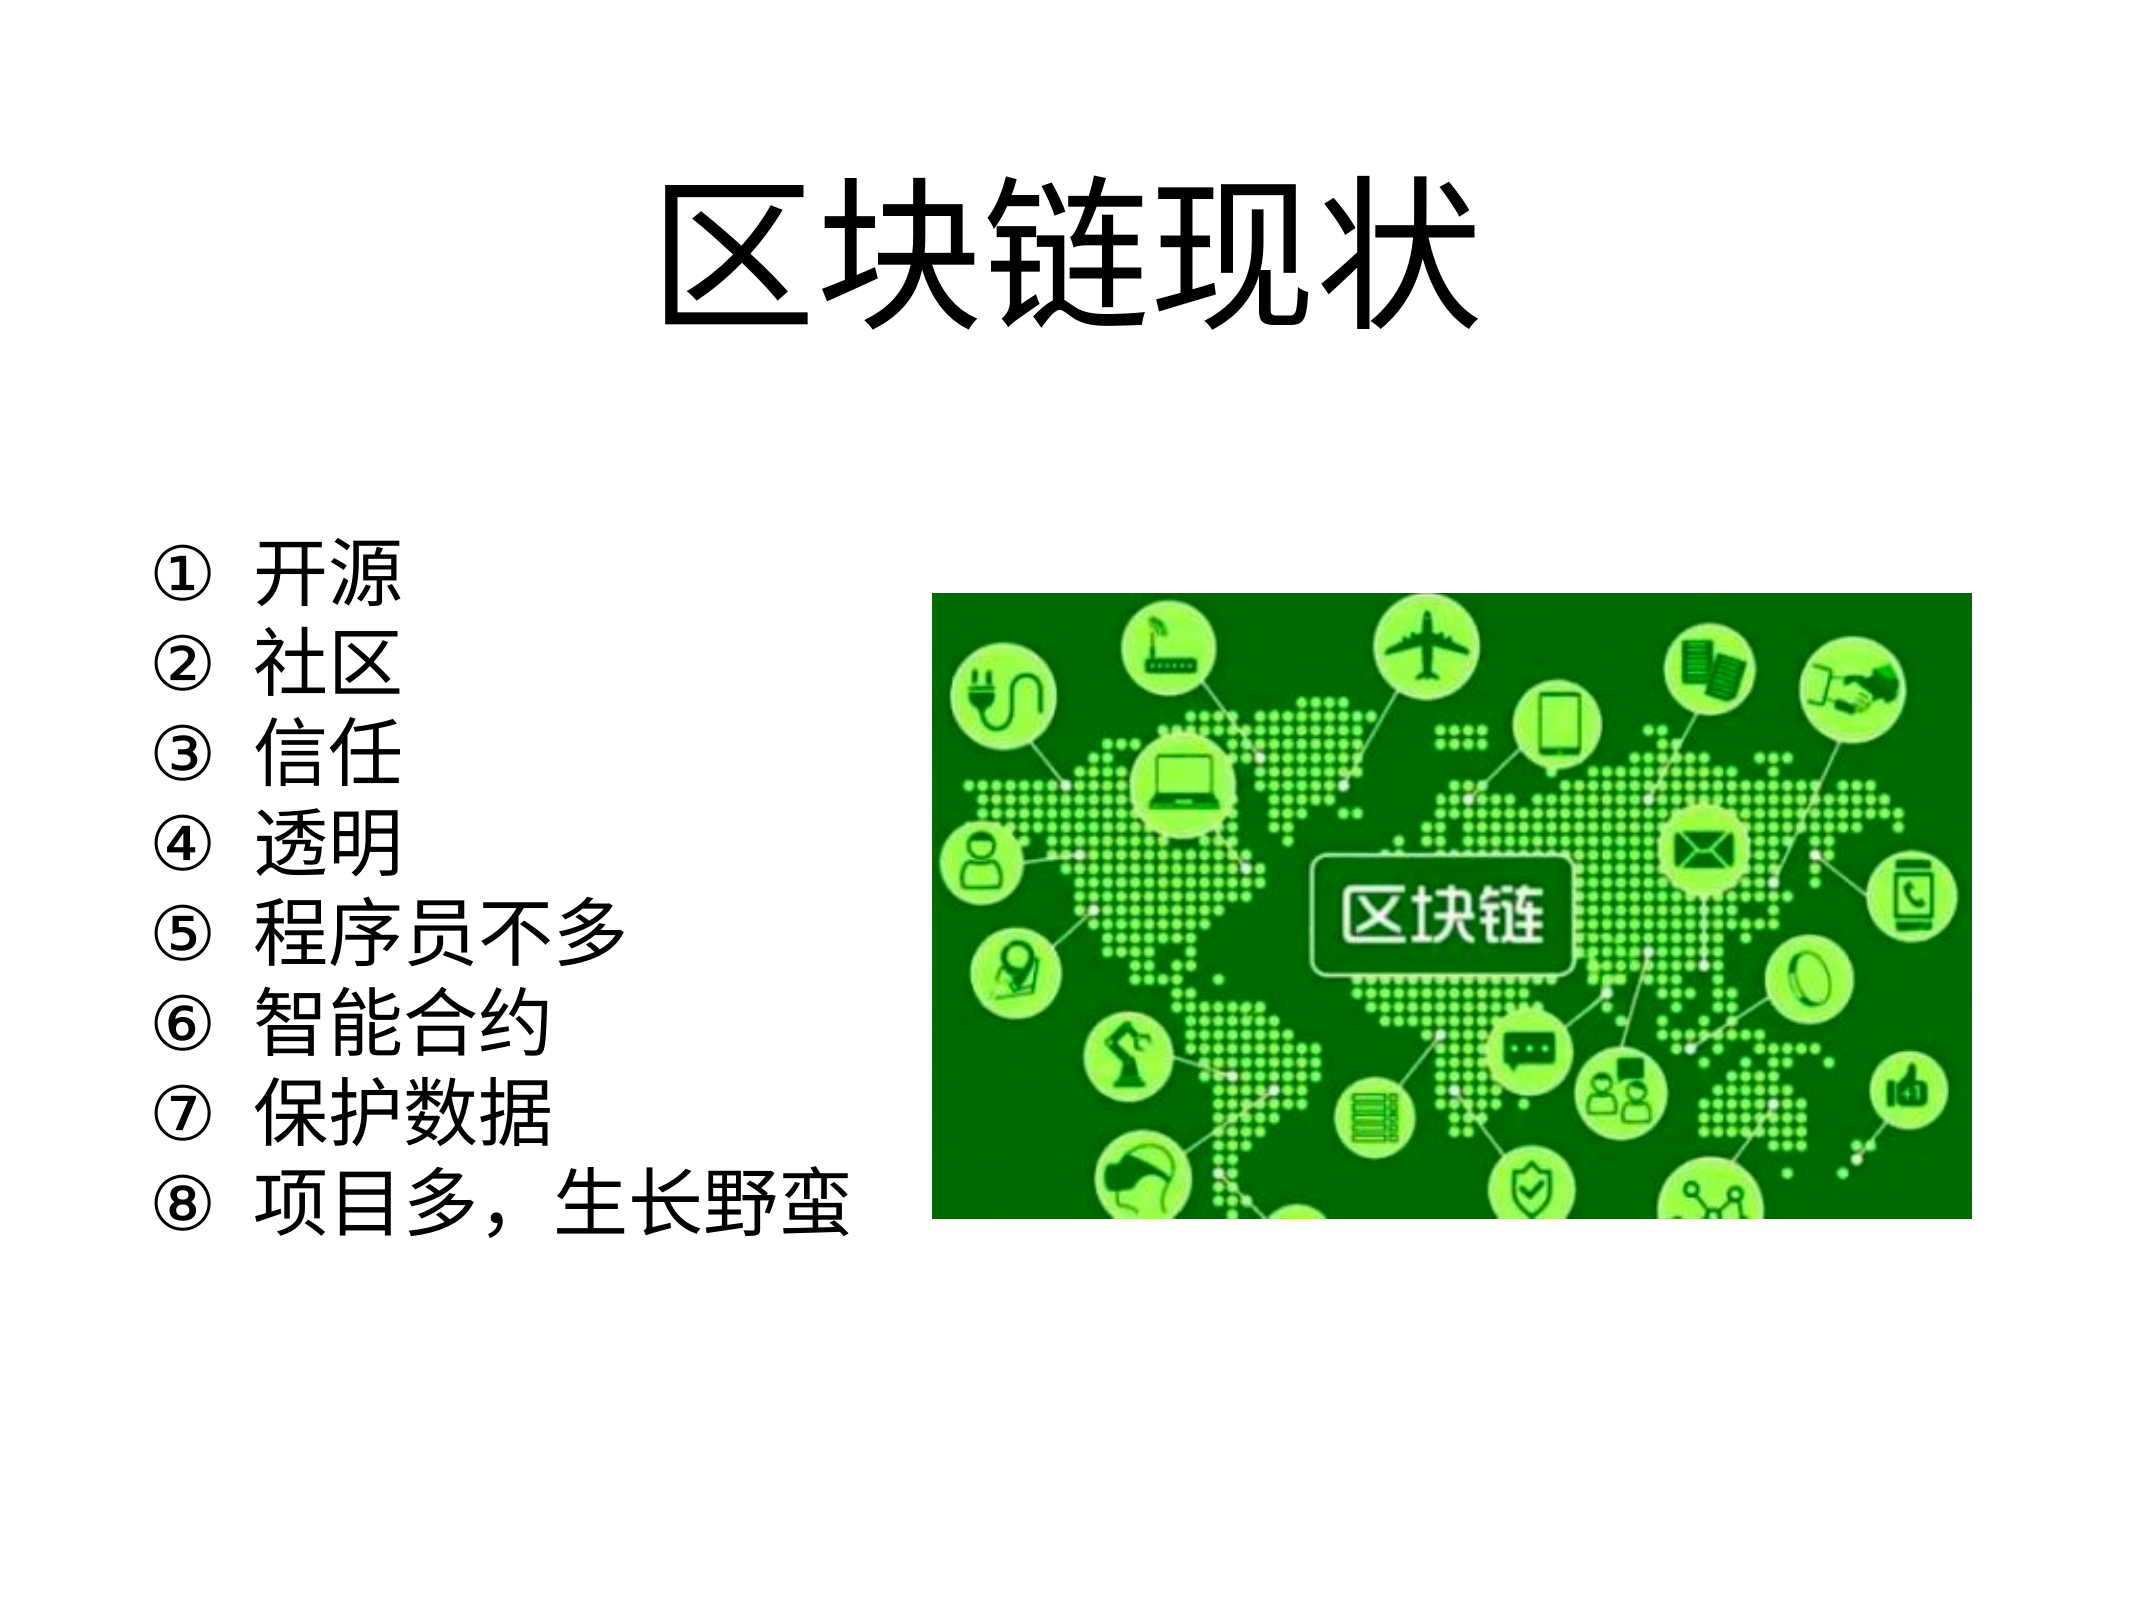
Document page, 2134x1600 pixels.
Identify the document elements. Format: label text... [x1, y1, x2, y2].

title 区块链现状 [155, 72, 1978, 428]
picture [931, 593, 1973, 1219]
text_box 开源 社区 信任 透明 程序员不多 智能合约 保护数据 项目多，生长野蛮 [141, 517, 863, 1254]
